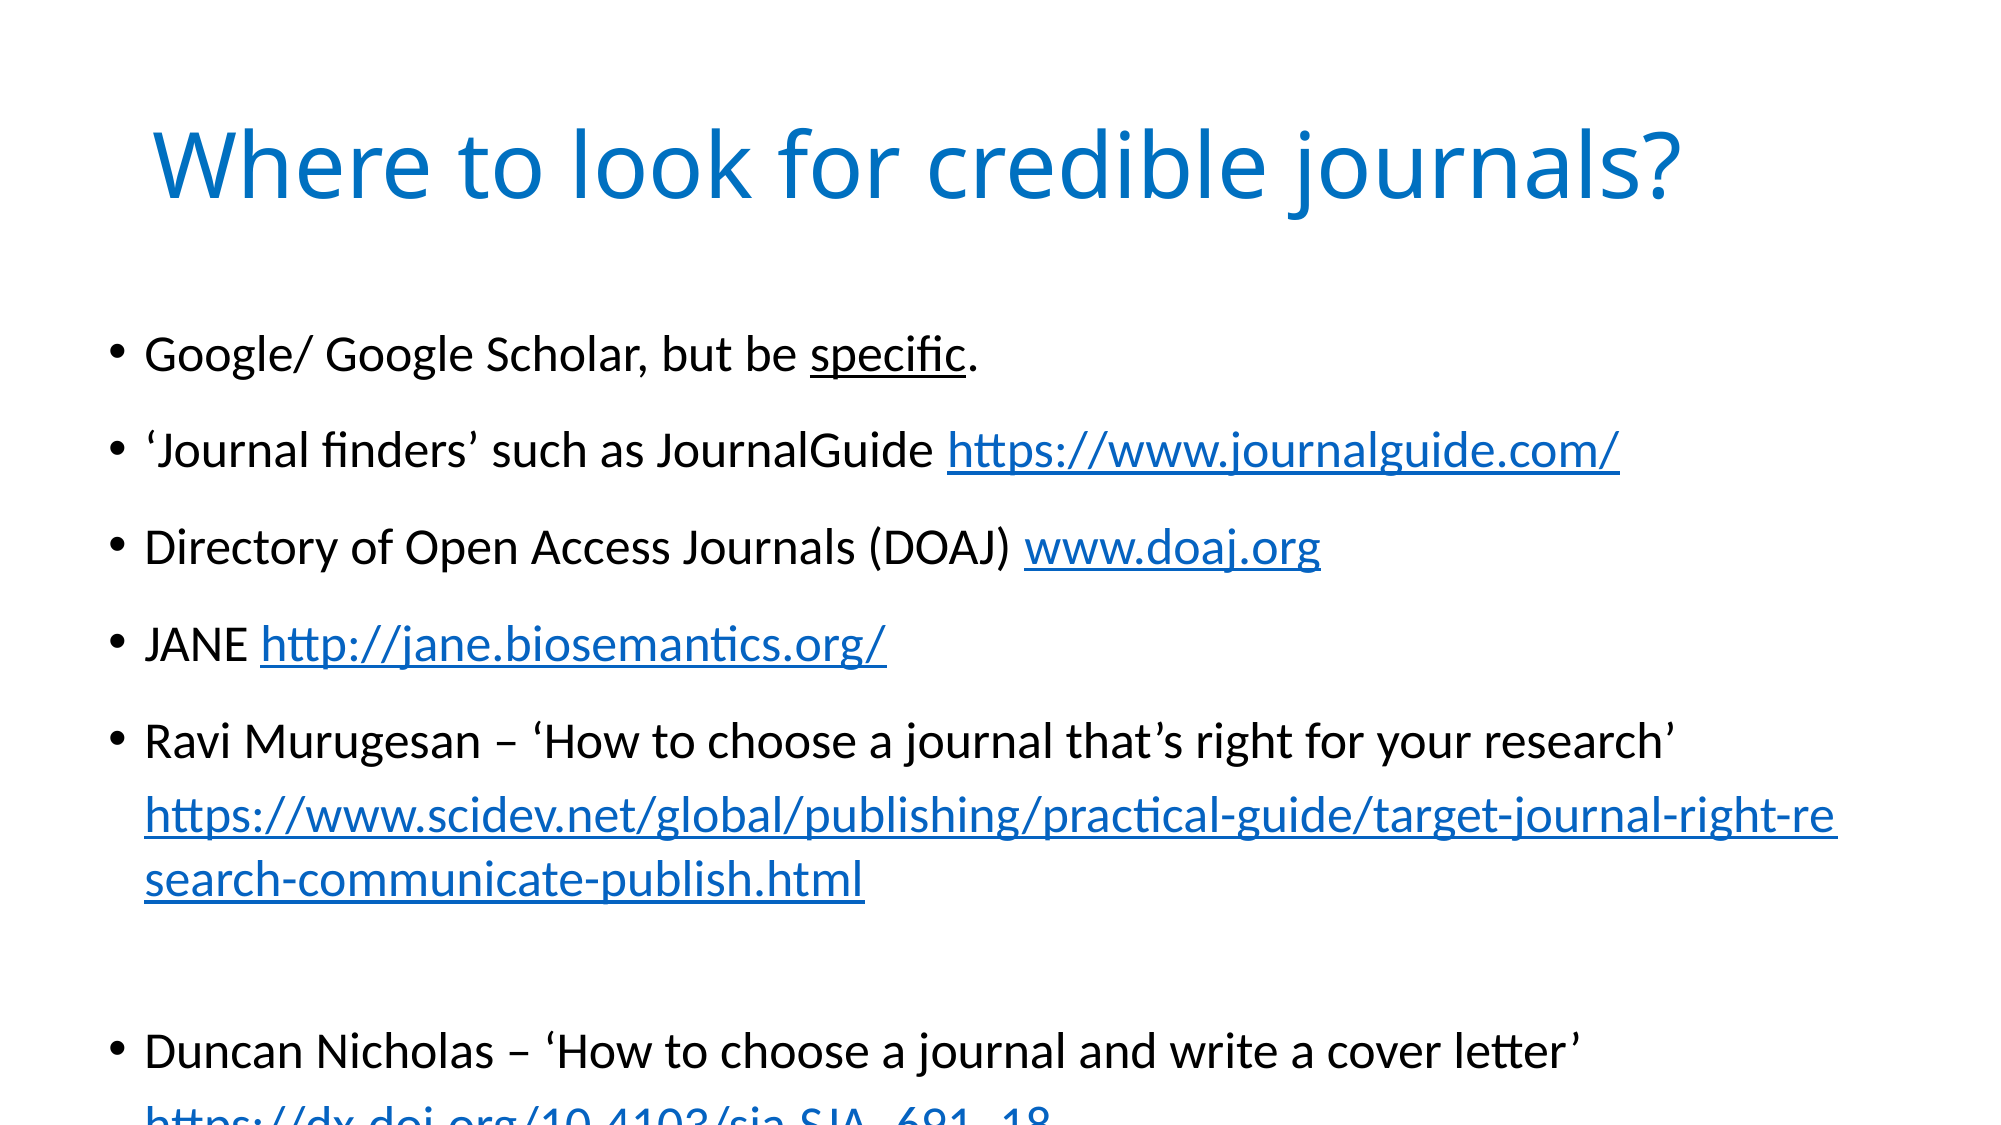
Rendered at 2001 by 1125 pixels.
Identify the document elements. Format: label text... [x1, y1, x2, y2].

list Google/ Google Scholar, but be specific. ‘Journal finders’ such as JournalGuide https://www.journalguide.com/ Directory of Open Access Journals (DOAJ) www.doaj.org JANE http://jane.biosemantics.org/ Ravi Murugesan – ‘How to choose a journal that’s right for your research’ https://www.scidev.net/global/publishing/practical-guide/target-journal-right-research-communicate-publish.html Duncan Nicholas – ‘How to choose a journal and write a cover letter’ https://dx.doi.org/10.4103/sja.SJA_691_18 [93, 299, 1863, 1098]
title Where to look for credible journals? [137, 59, 1863, 278]
